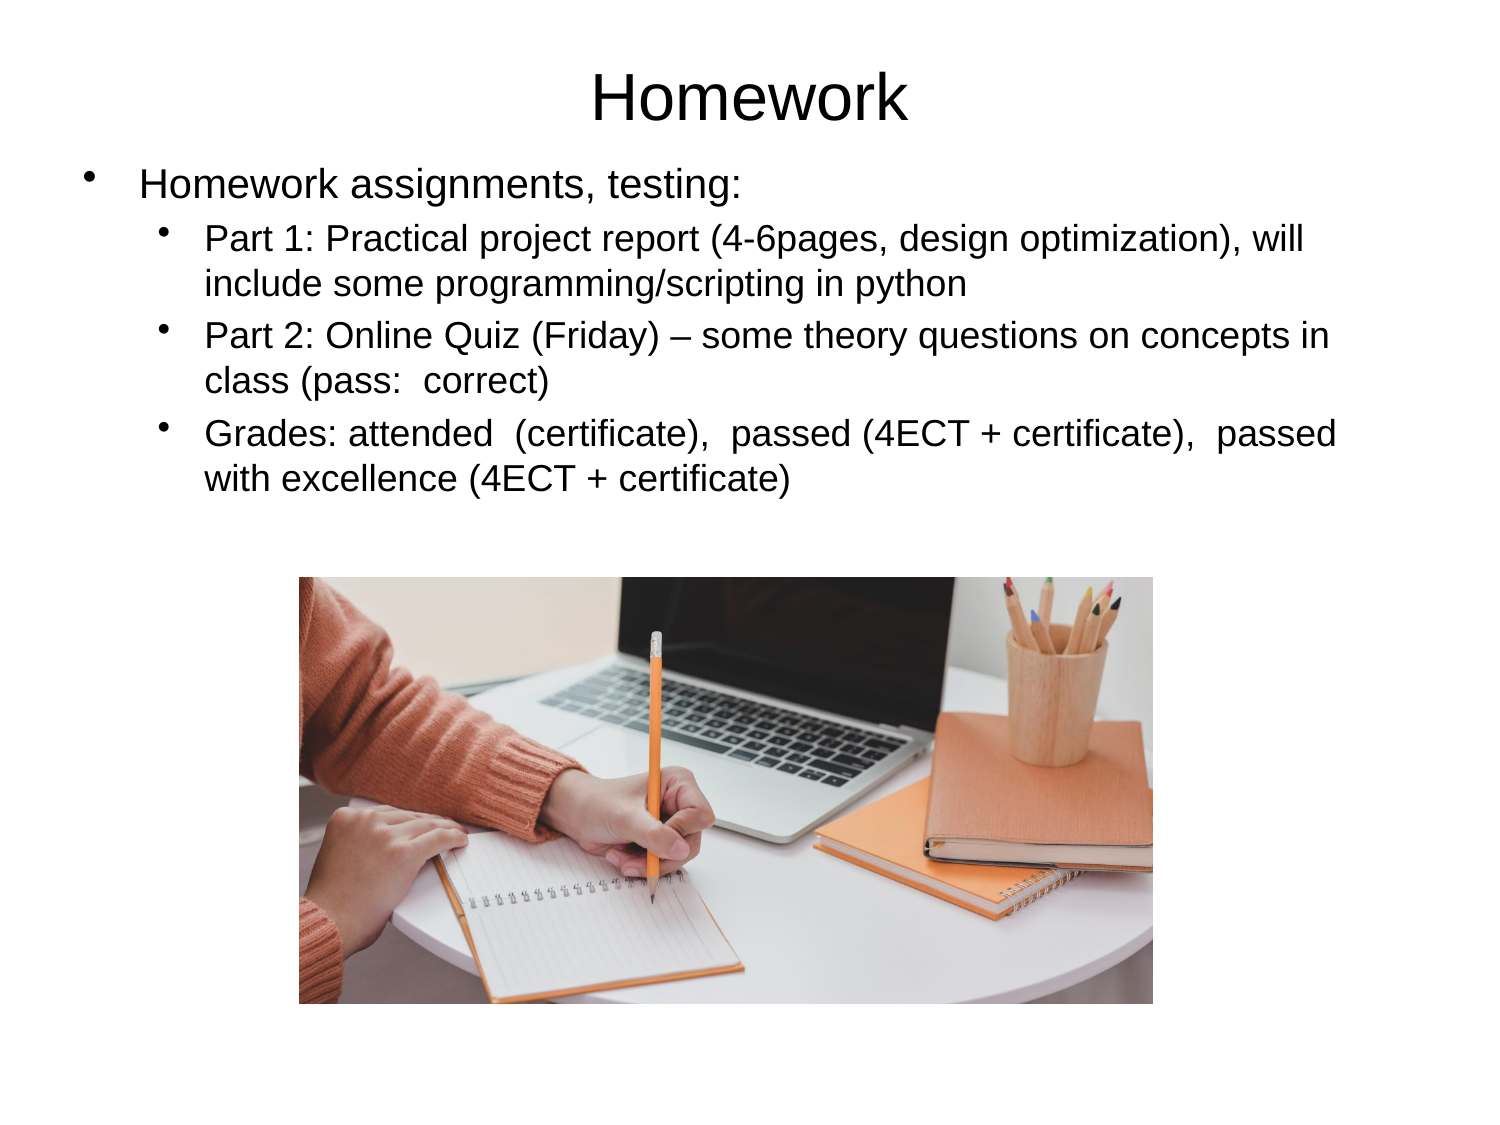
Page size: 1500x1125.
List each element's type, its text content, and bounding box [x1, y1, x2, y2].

title Homework [0, 0, 1500, 188]
picture [299, 576, 1154, 1005]
